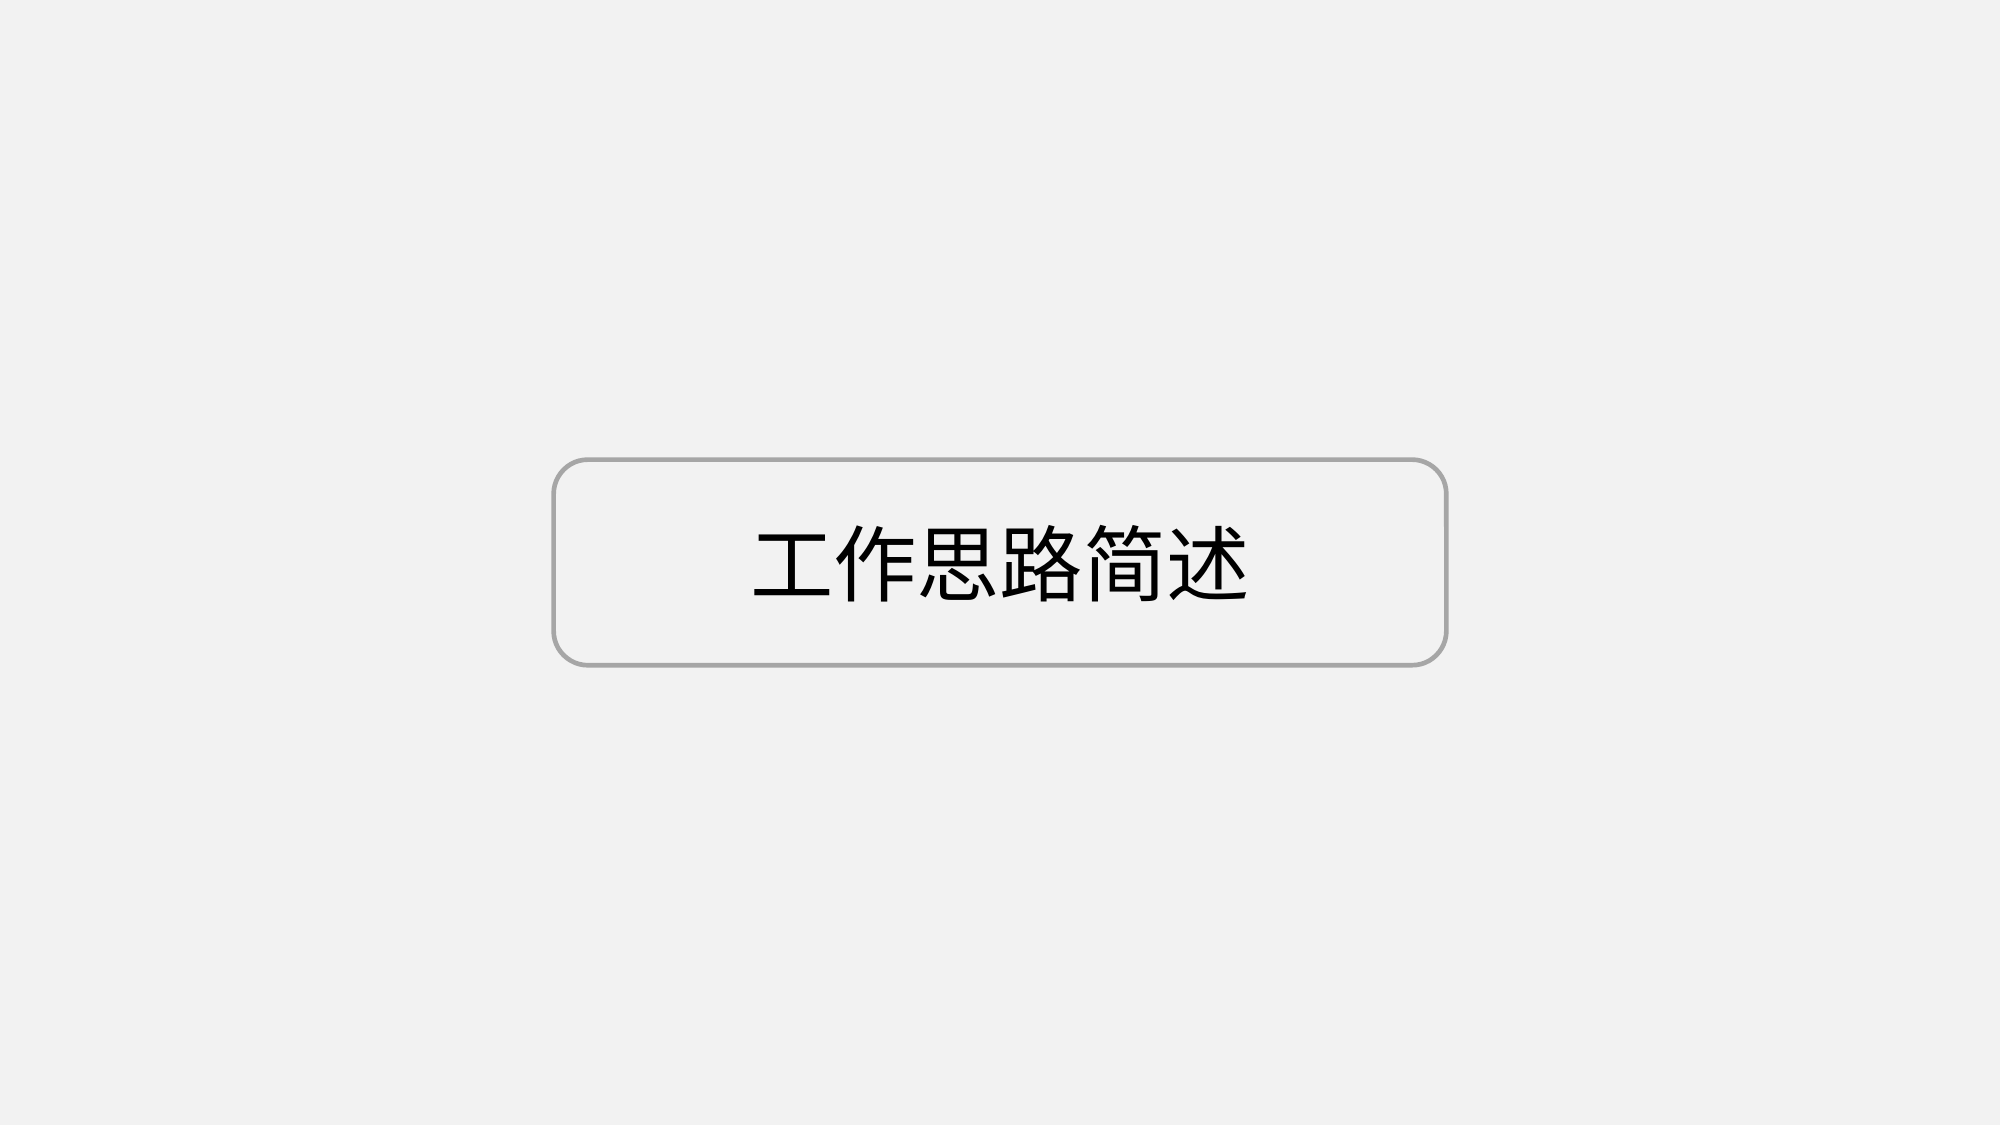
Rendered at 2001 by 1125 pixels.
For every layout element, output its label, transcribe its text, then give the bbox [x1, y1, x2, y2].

text_box 工作思路简述 [552, 458, 1448, 667]
